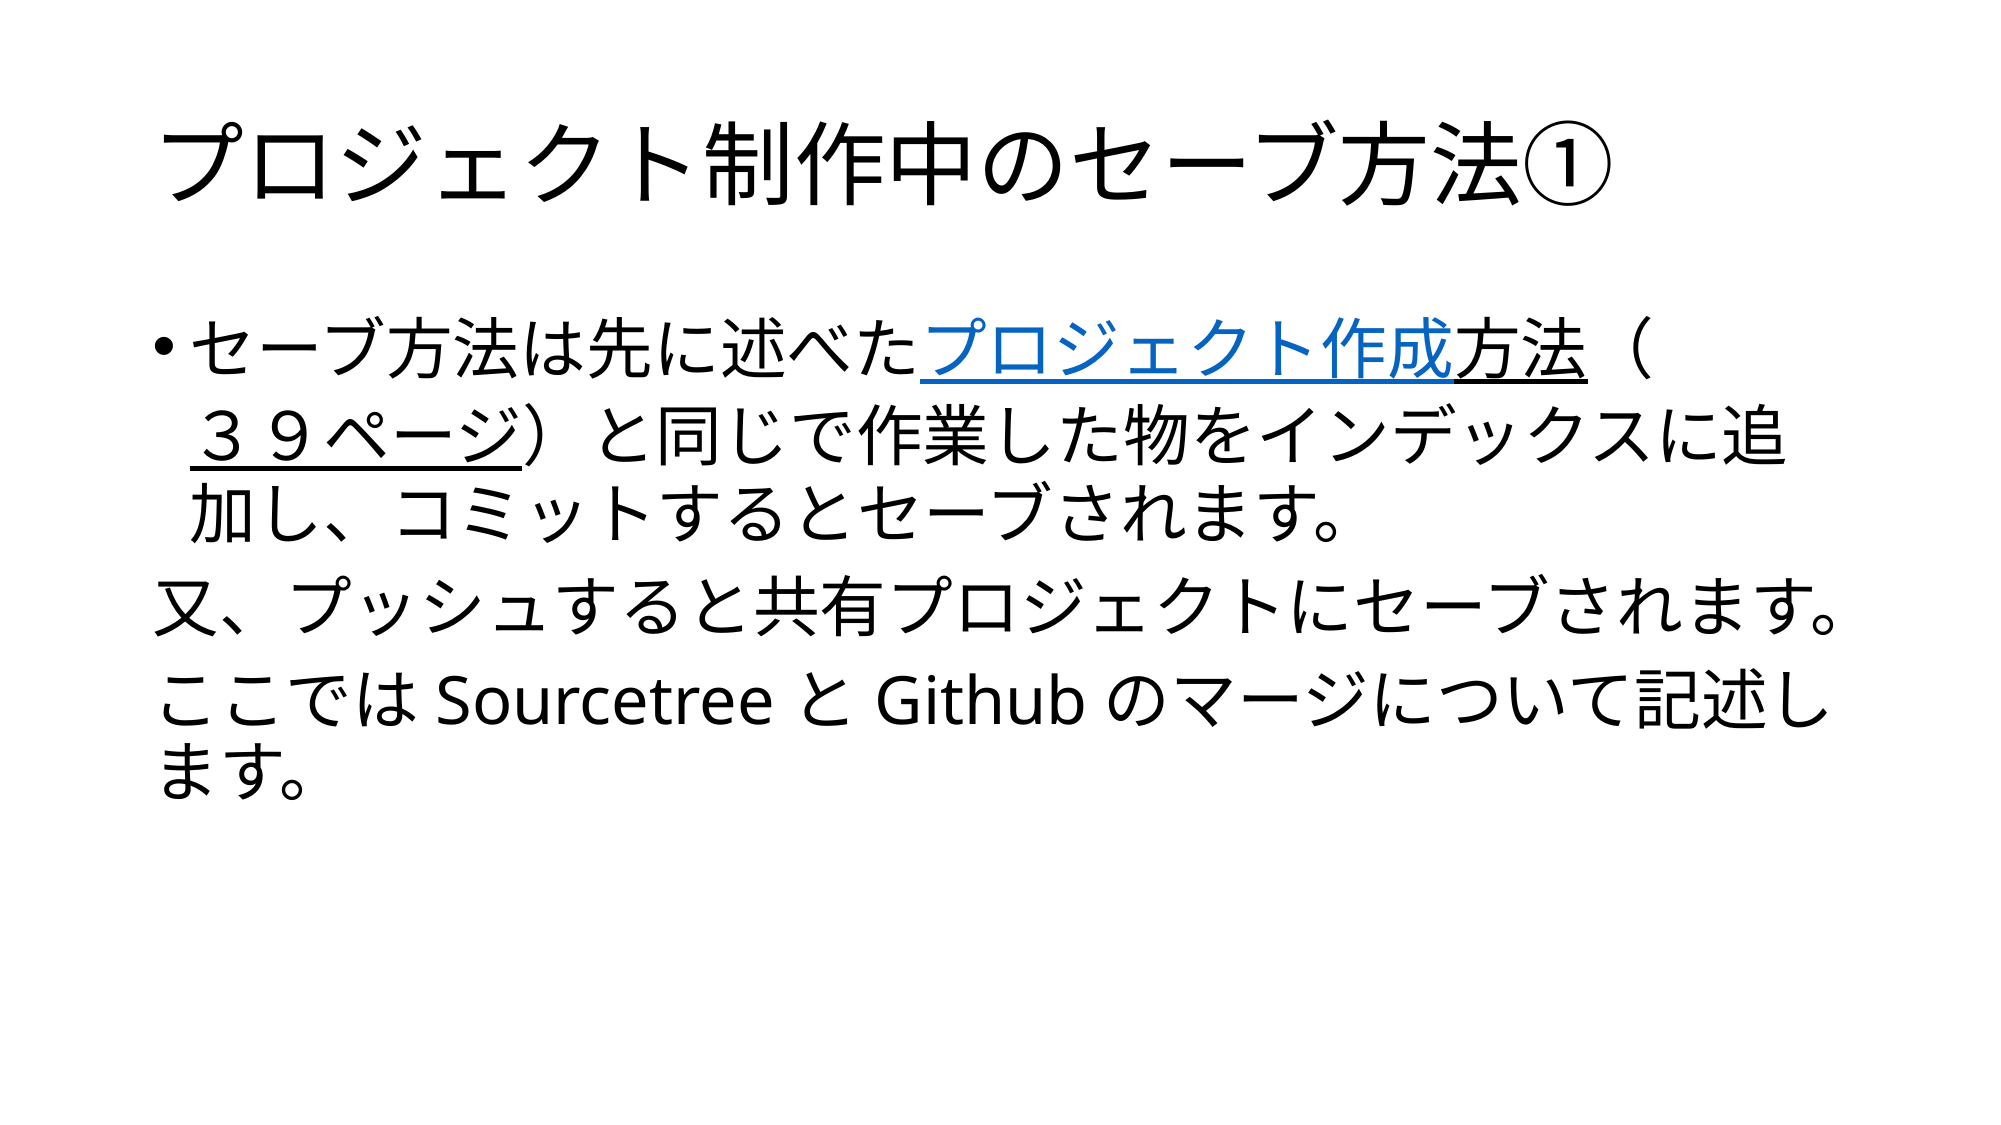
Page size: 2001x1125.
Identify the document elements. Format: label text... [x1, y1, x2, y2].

list セーブ方法は先に述べたプロジェクト作成方法（３９ページ）と同じで作業した物をインデックスに追加し、コミットするとセーブされます。 又、プッシュすると共有プロジェクトにセーブされます。 ここではSourcetreeとGithubのマージについて記述します。 [137, 299, 1863, 1014]
title プロジェクト制作中のセーブ方法① [137, 59, 1863, 278]
